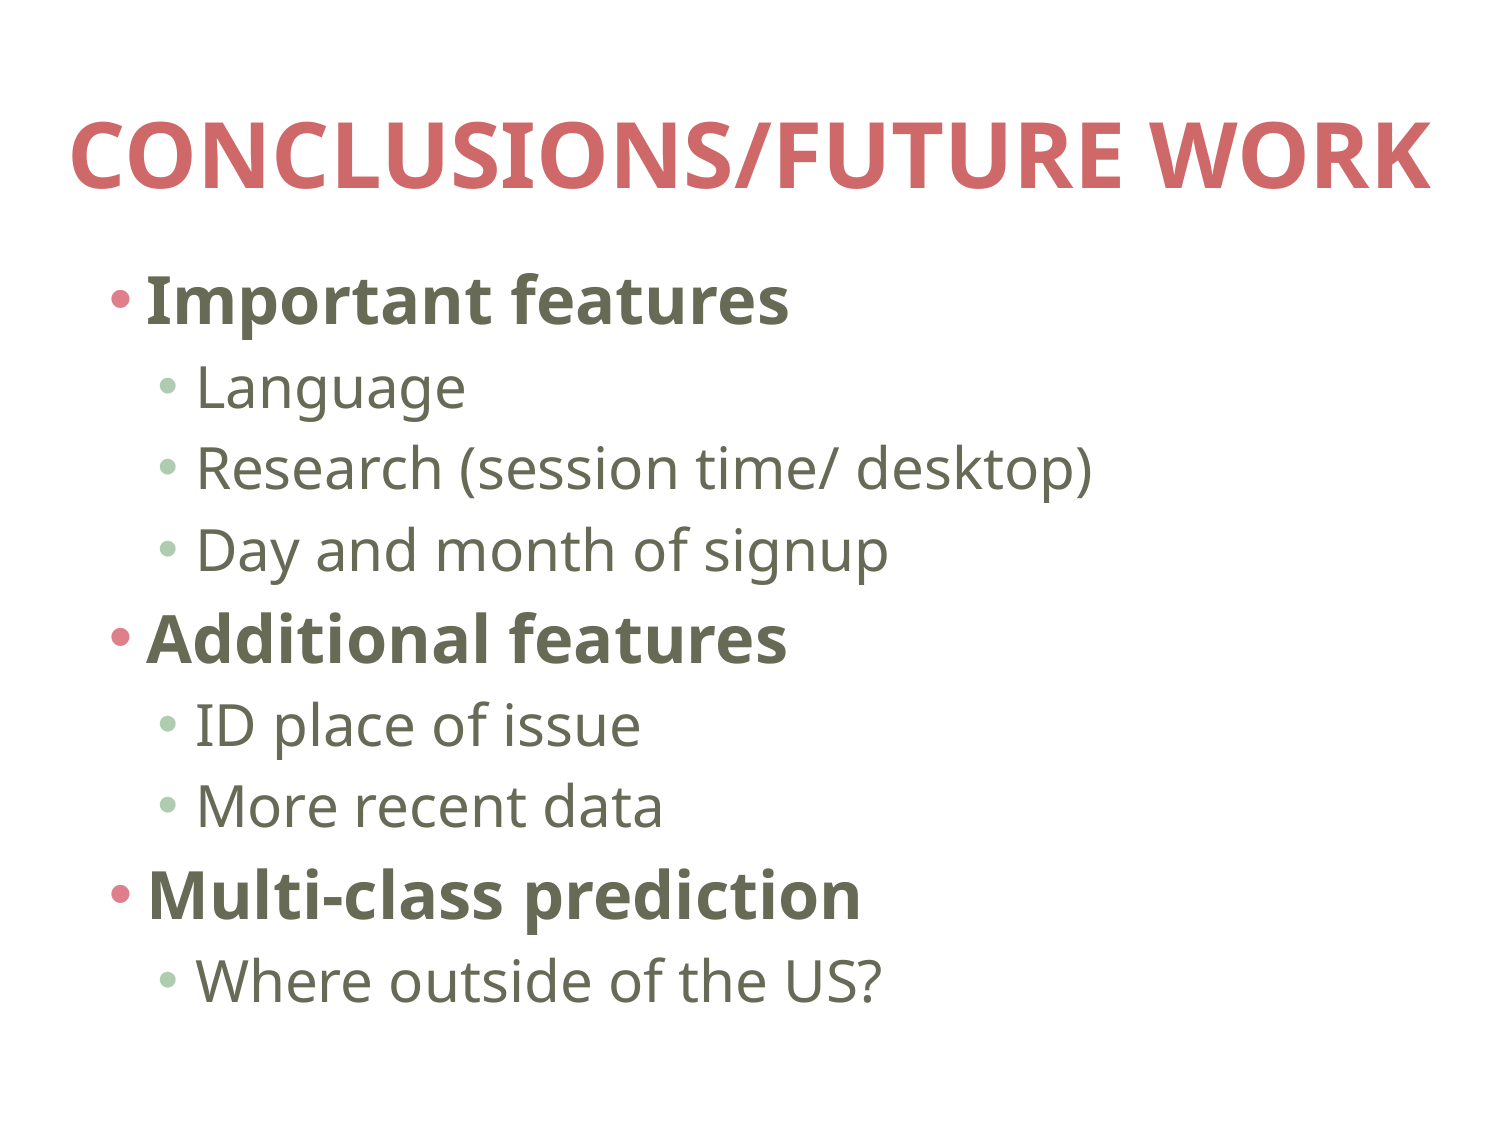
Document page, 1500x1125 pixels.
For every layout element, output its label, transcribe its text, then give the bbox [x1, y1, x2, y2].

list Important features Language Research (session time/ desktop) Day and month of signup Additional features ID place of issue More recent data Multi-class prediction Where outside of the US? [75, 250, 1425, 1087]
title Conclusions/Future work [0, 66, 1500, 238]
